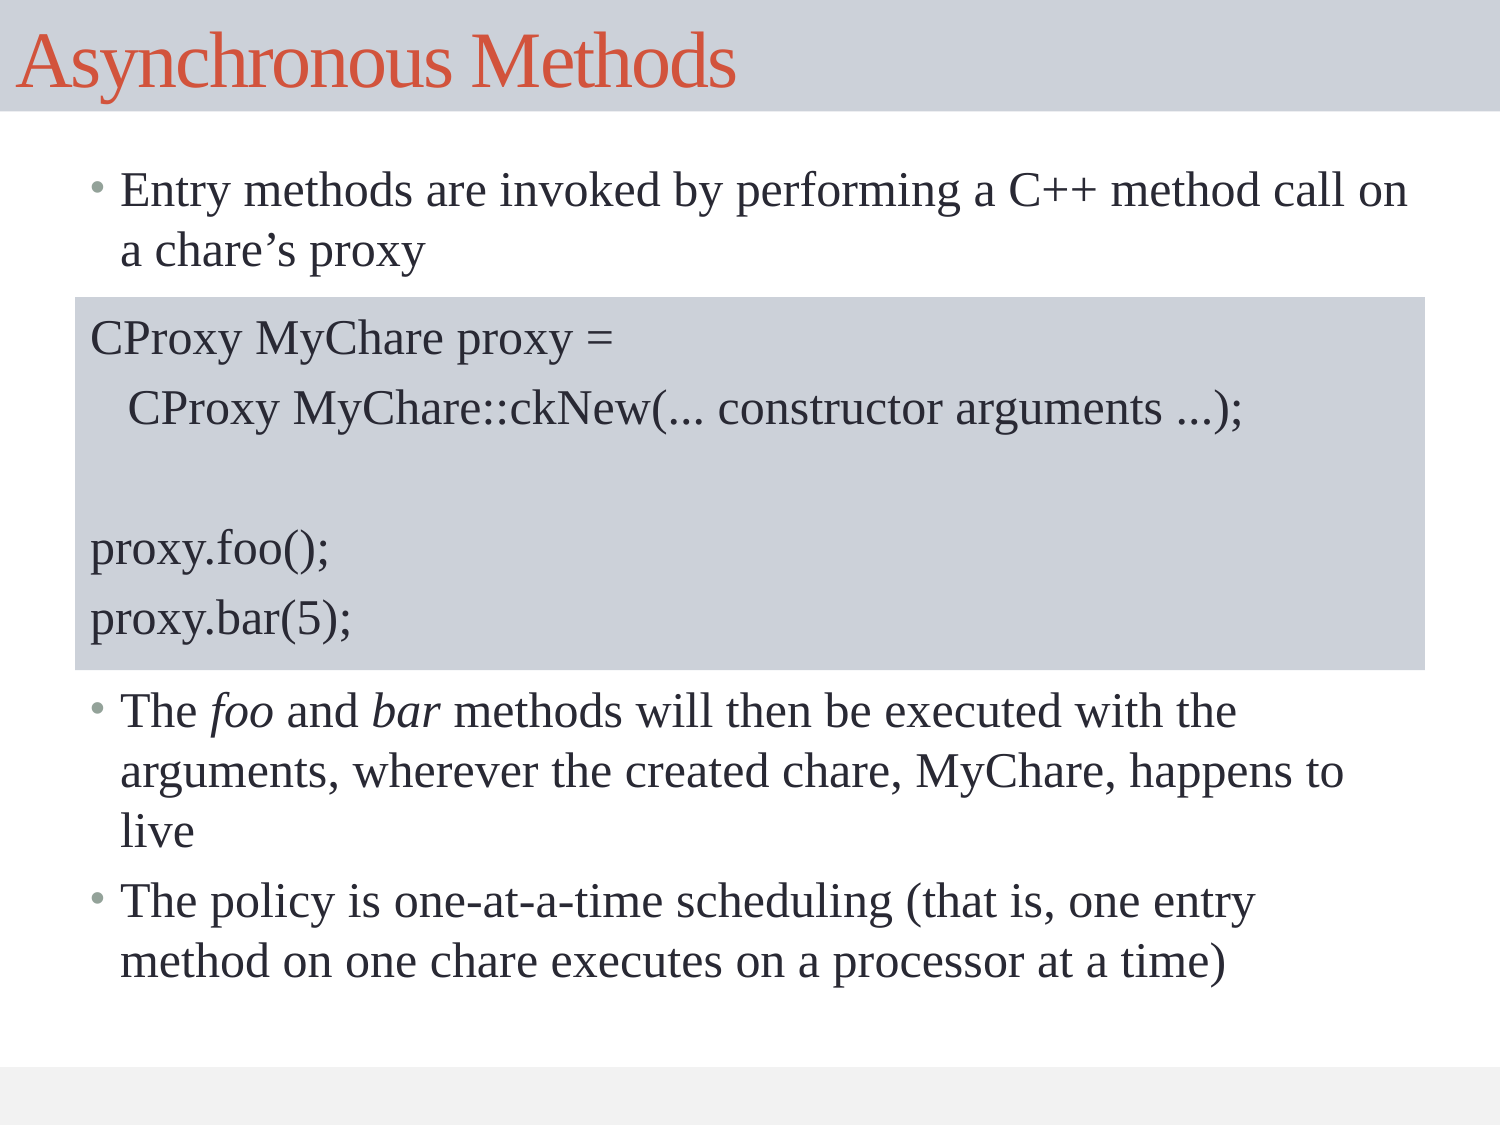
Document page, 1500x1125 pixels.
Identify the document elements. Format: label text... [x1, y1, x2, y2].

list CProxy MyChare proxy = CProxy MyChare::ckNew(... constructor arguments ...); proxy.foo(); proxy.bar(5); [75, 297, 1425, 670]
list The foo and bar methods will then be executed with the arguments, wherever the created chare, MyChare, happens to live The policy is one-at-a-time scheduling (that is, one entry method on one chare executes on a processor at a time) [75, 670, 1425, 1014]
list Entry methods are invoked by performing a C++ method call on a chare’s proxy [75, 149, 1425, 292]
title Asynchronous Methods [0, 0, 1500, 112]
